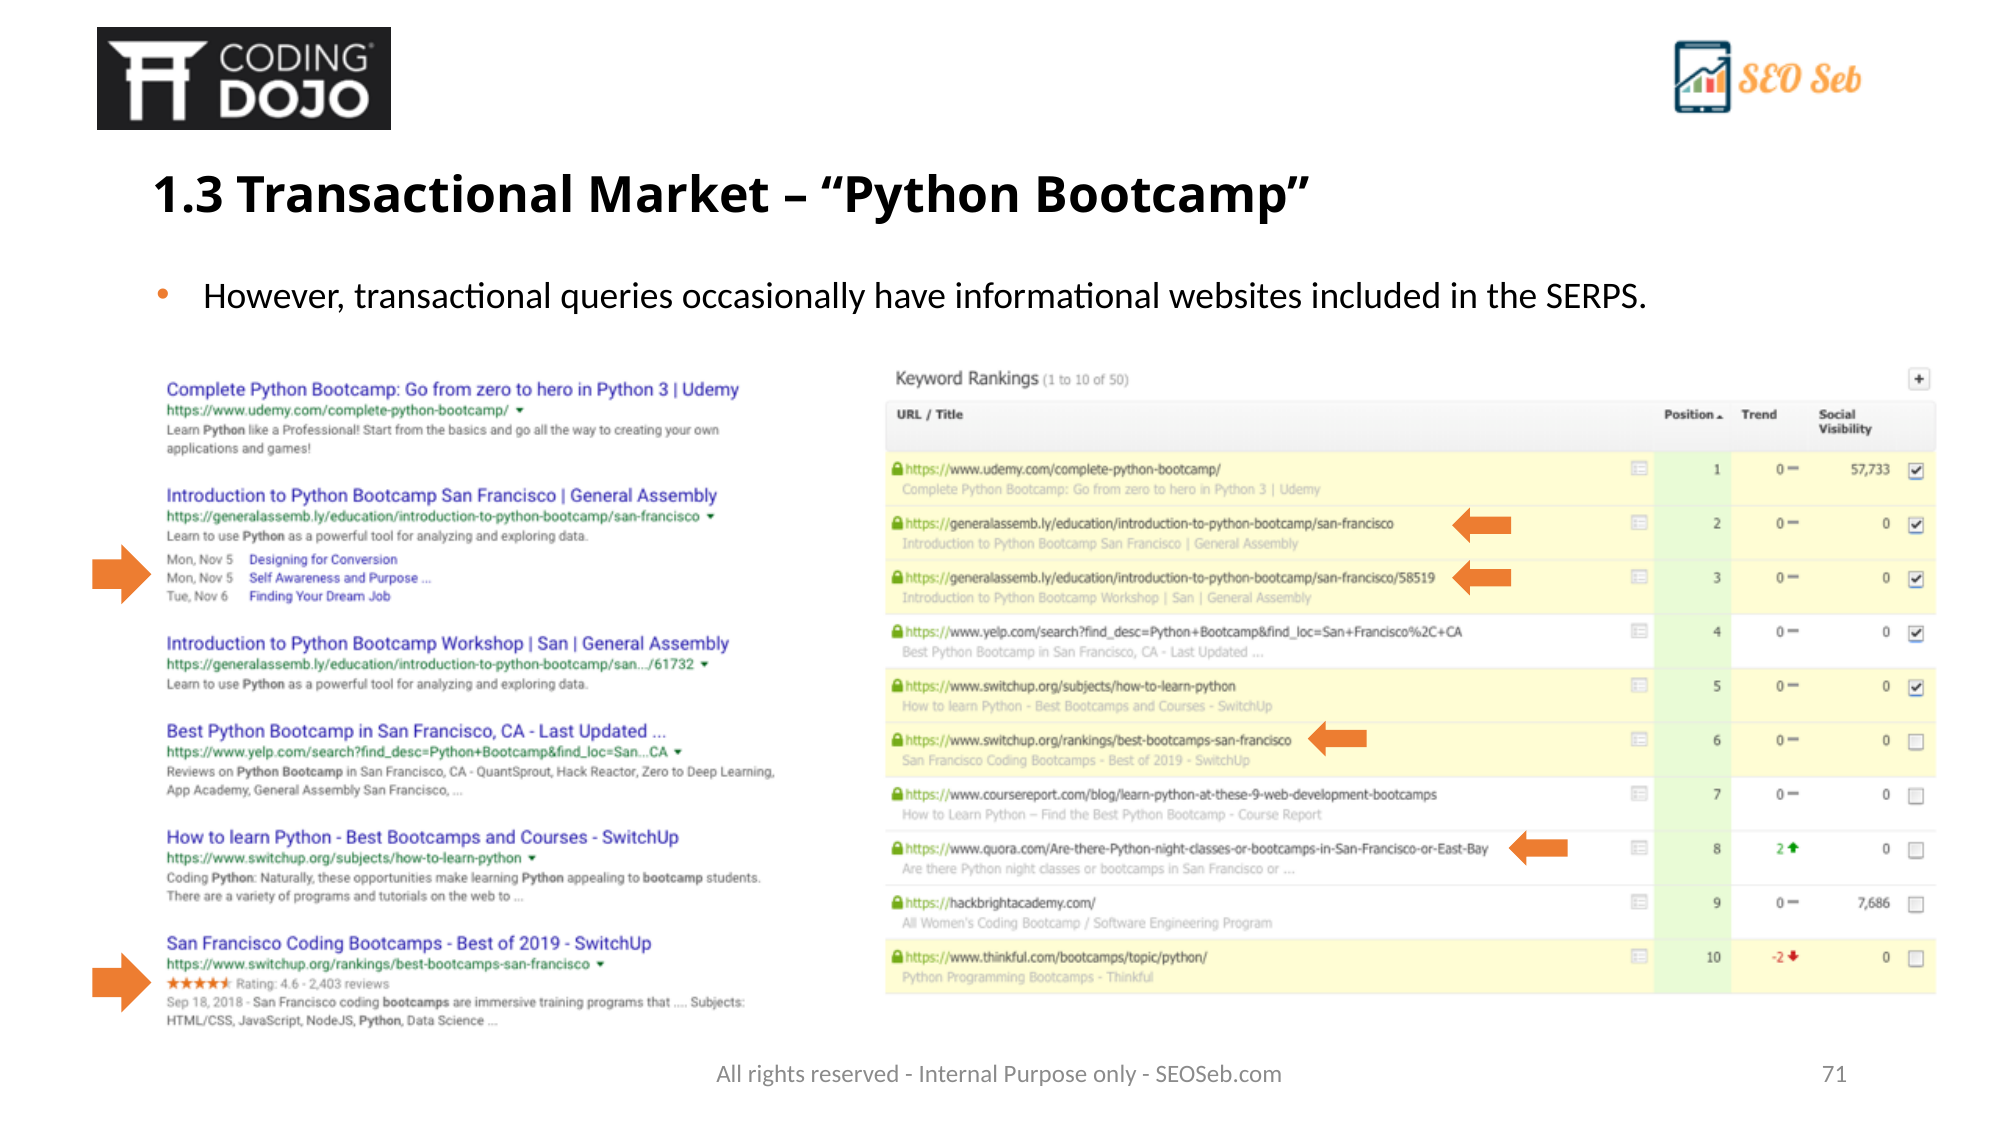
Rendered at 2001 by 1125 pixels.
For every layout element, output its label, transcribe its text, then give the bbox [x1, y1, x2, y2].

footer All rights reserved - Internal Purpose only - SEOSeb.com [662, 1042, 1338, 1103]
picture [132, 360, 859, 1047]
slide_number 71 [1412, 1042, 1863, 1103]
picture [881, 358, 1943, 999]
text_box However, transactional queries occasionally have informational websites included in the SERPS. [141, 263, 1664, 323]
picture [97, 27, 391, 130]
text_box [92, 952, 132, 1013]
text_box [92, 544, 132, 605]
title 1.3 Transactional Market – “Python Bootcamp” [137, 151, 1863, 240]
picture [1657, 27, 1881, 130]
